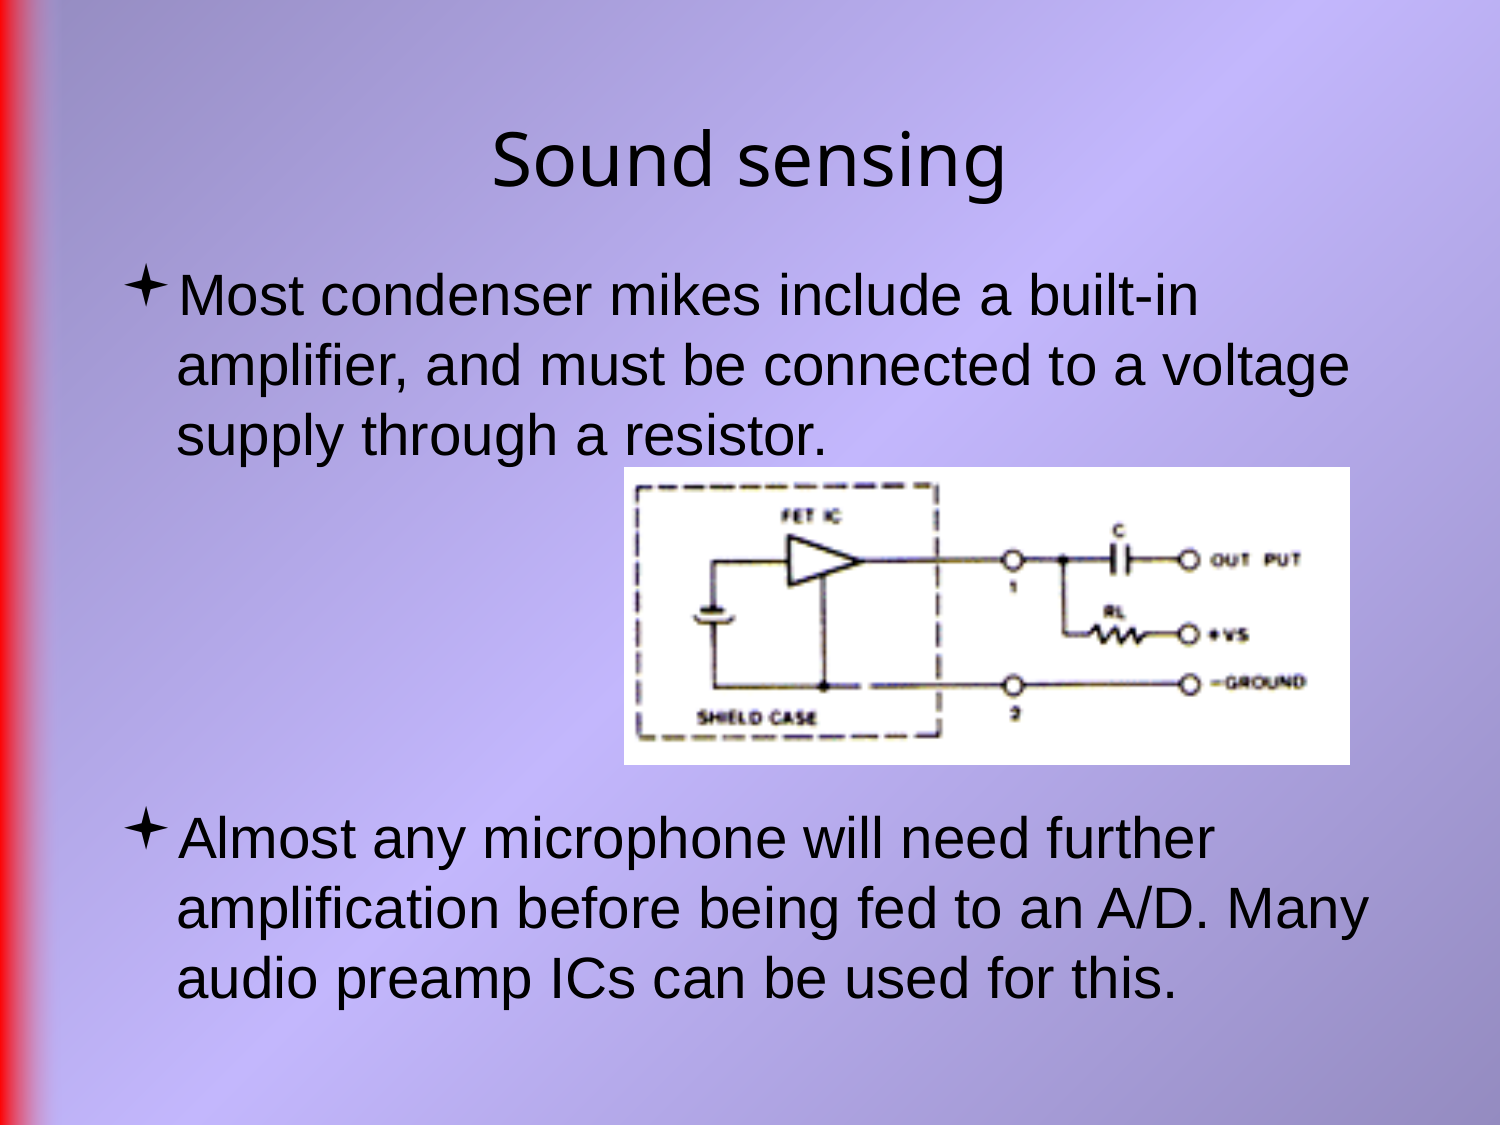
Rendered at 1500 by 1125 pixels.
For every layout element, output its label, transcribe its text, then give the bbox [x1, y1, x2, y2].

list Most condenser mikes include a built-in amplifier, and must be connected to a voltage supply through a resistor. Almost any microphone will need further amplification before being fed to an A/D. Many audio preamp ICs can be used for this. [111, 249, 1426, 1051]
picture [624, 467, 1351, 765]
title Sound sensing [111, 74, 1388, 238]
